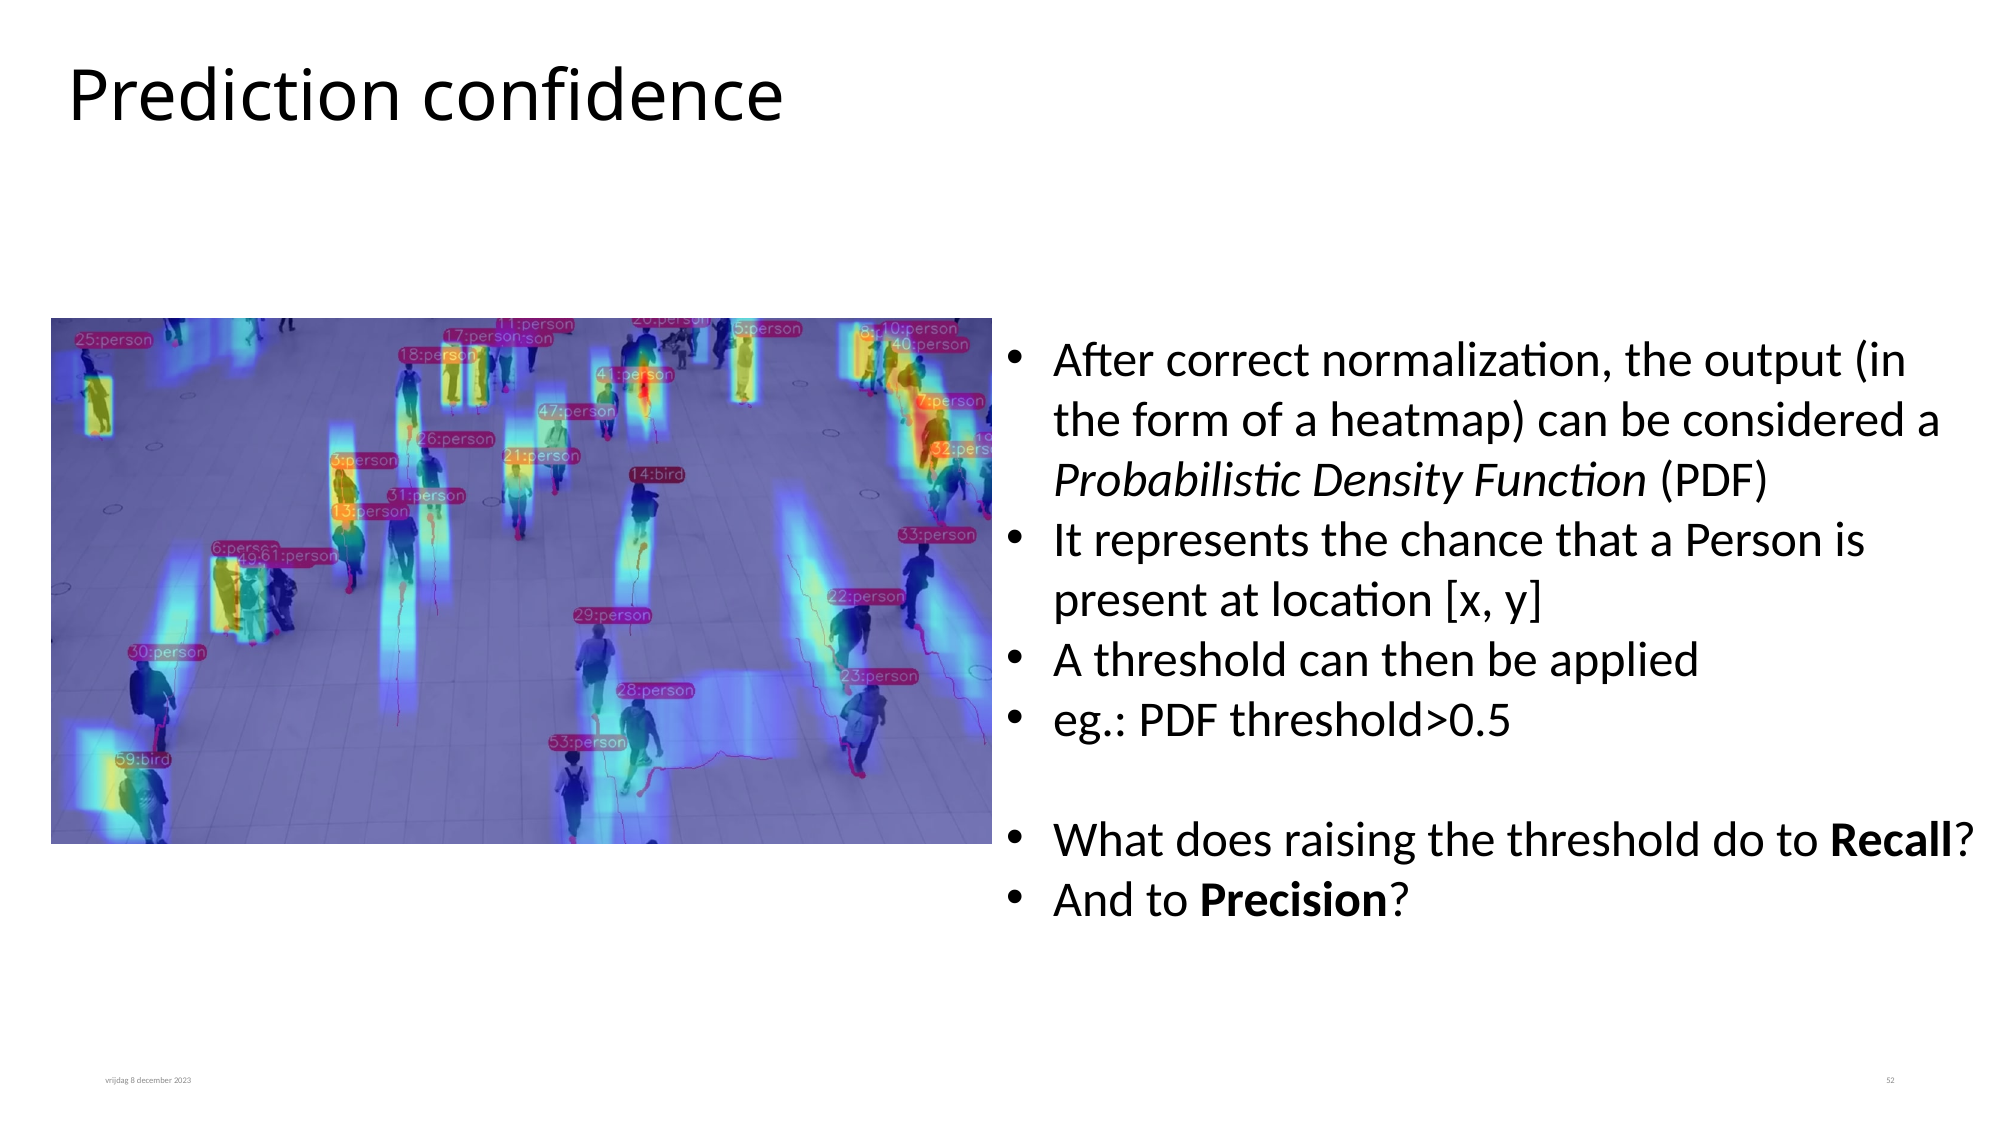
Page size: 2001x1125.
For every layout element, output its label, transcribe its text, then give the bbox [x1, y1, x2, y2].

text_box After correct normalization, the output (in the form of a heatmap) can be considered a Probabilistic Density Function (PDF) It represents the chance that a Person is present at location [x, y] A threshold can then be applied eg.: PDF threshold>0.5 What does raising the threshold do to Recall? And to Precision? [991, 318, 1992, 934]
slide_number 52 [1632, 1067, 1910, 1093]
text_box Prediction confidence [52, 52, 1777, 144]
picture [51, 318, 992, 844]
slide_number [90, 1067, 522, 1093]
